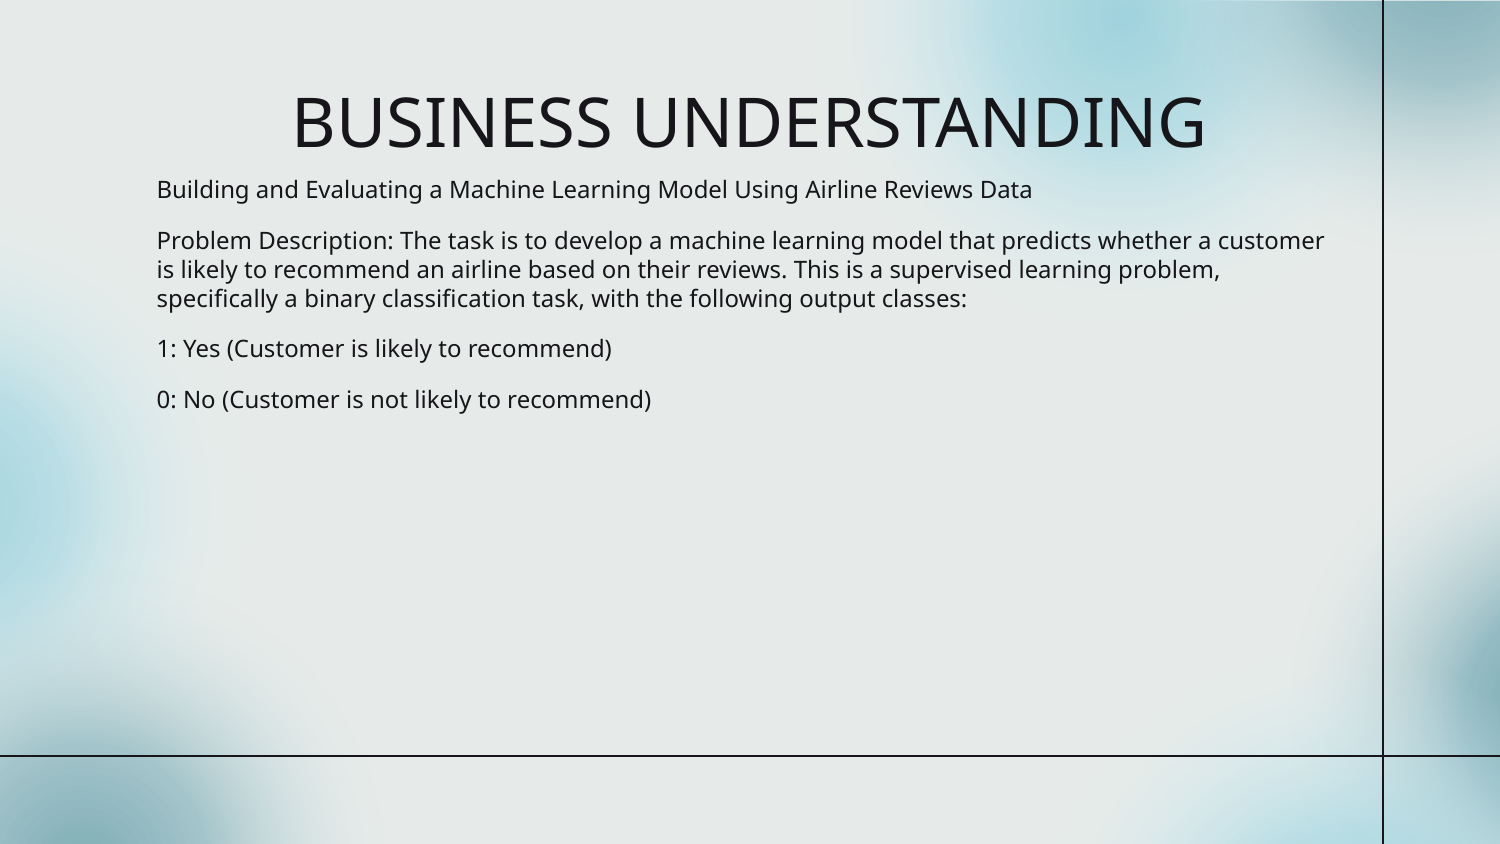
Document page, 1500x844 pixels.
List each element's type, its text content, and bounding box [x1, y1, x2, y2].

title BUSINESS UNDERSTANDING [116, 72, 1384, 167]
list Building and Evaluating a Machine Learning Model Using Airline Reviews Data Problem Description: The task is to develop a machine learning model that predicts whether a customer is likely to recommend an airline based on their reviews. This is a supervised learning problem, specifically a binary classification task, with the following output classes: 1: Yes (Customer is likely to recommend) 0: No (Customer is not likely to recommend) [116, 160, 1355, 749]
